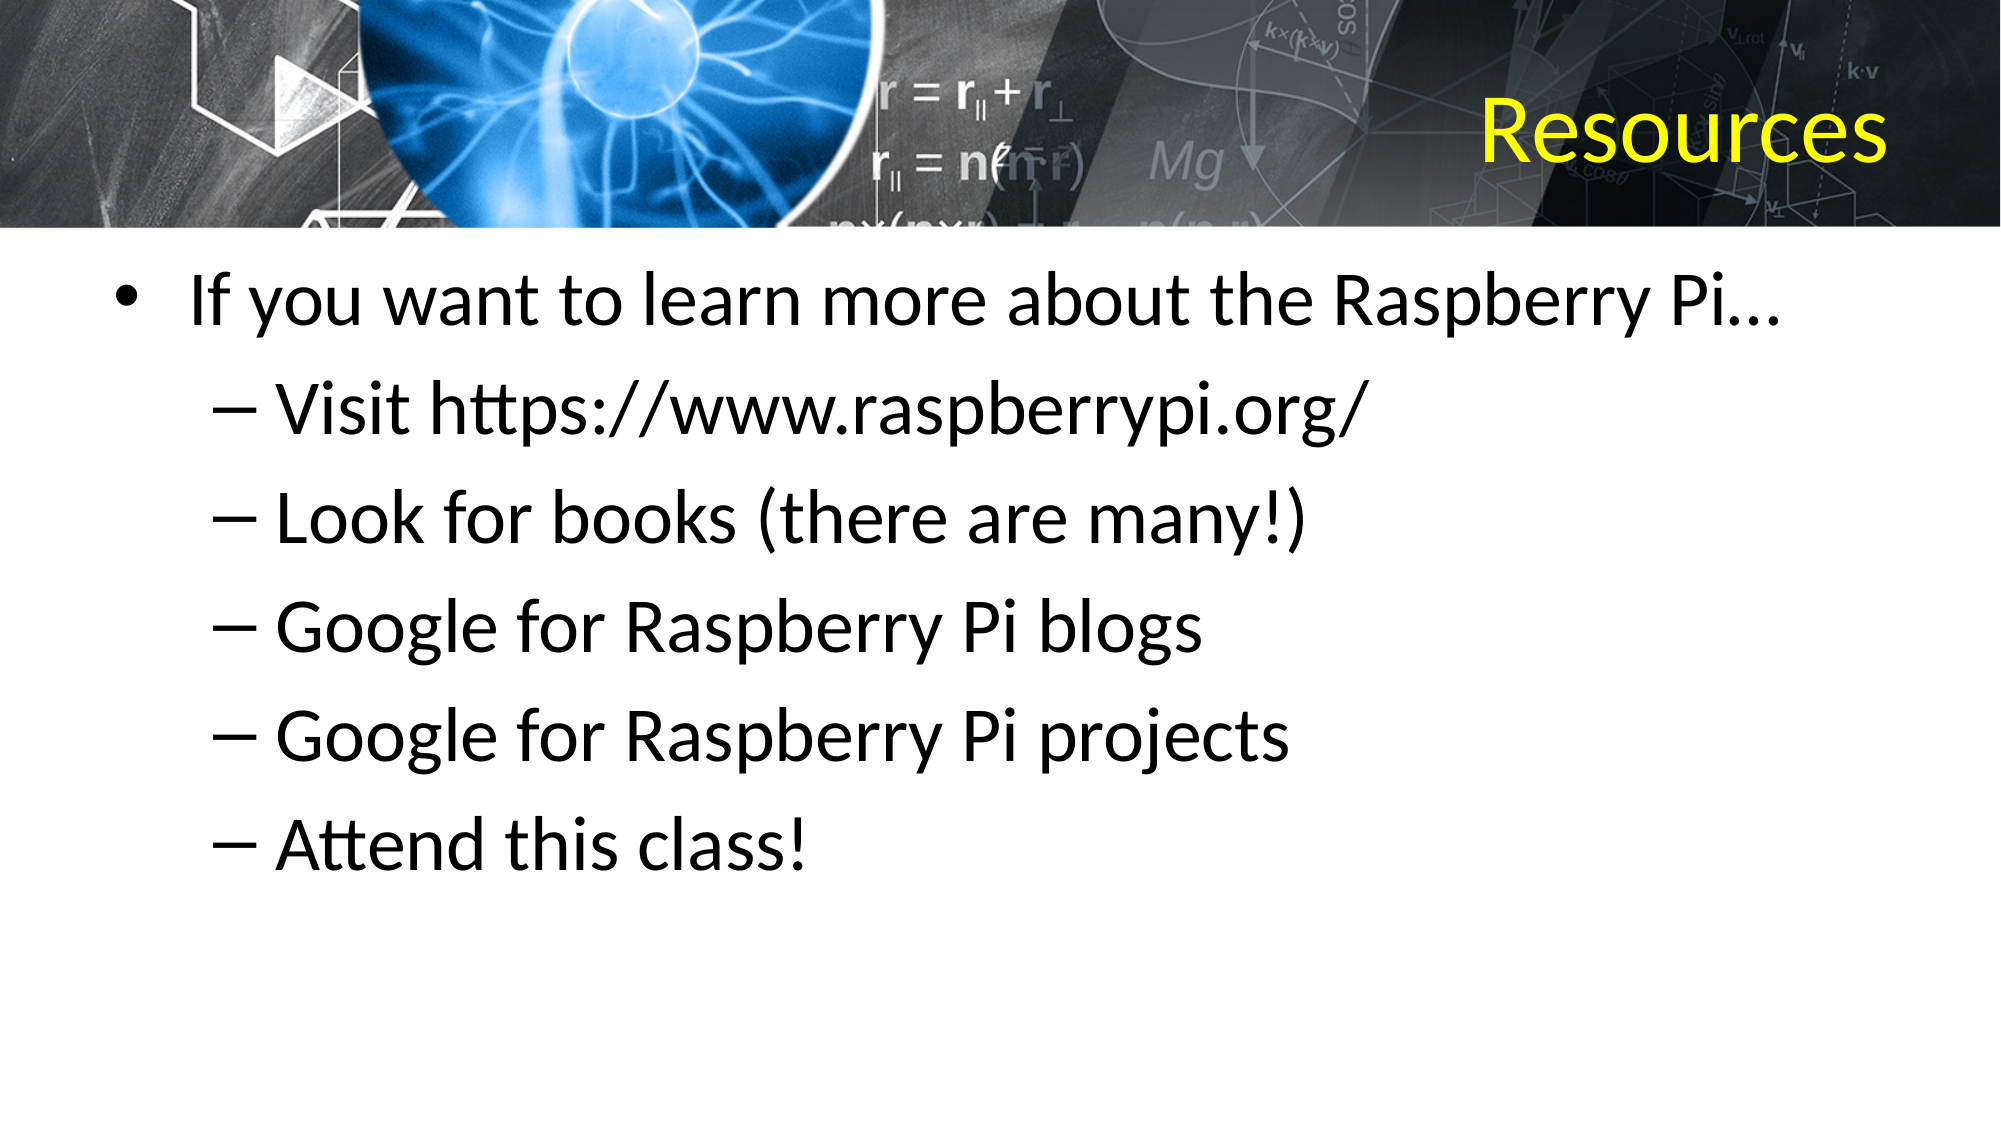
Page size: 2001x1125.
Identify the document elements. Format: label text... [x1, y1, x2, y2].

title Resources [98, 39, 1905, 207]
list If you want to learn more about the Raspberry Pi… Visit https://www.raspberrypi.org/ Look for books (there are many!) Google for Raspberry Pi blogs Google for Raspberry Pi projects Attend this class! [98, 240, 1902, 1064]
picture [0, 0, 2001, 1125]
